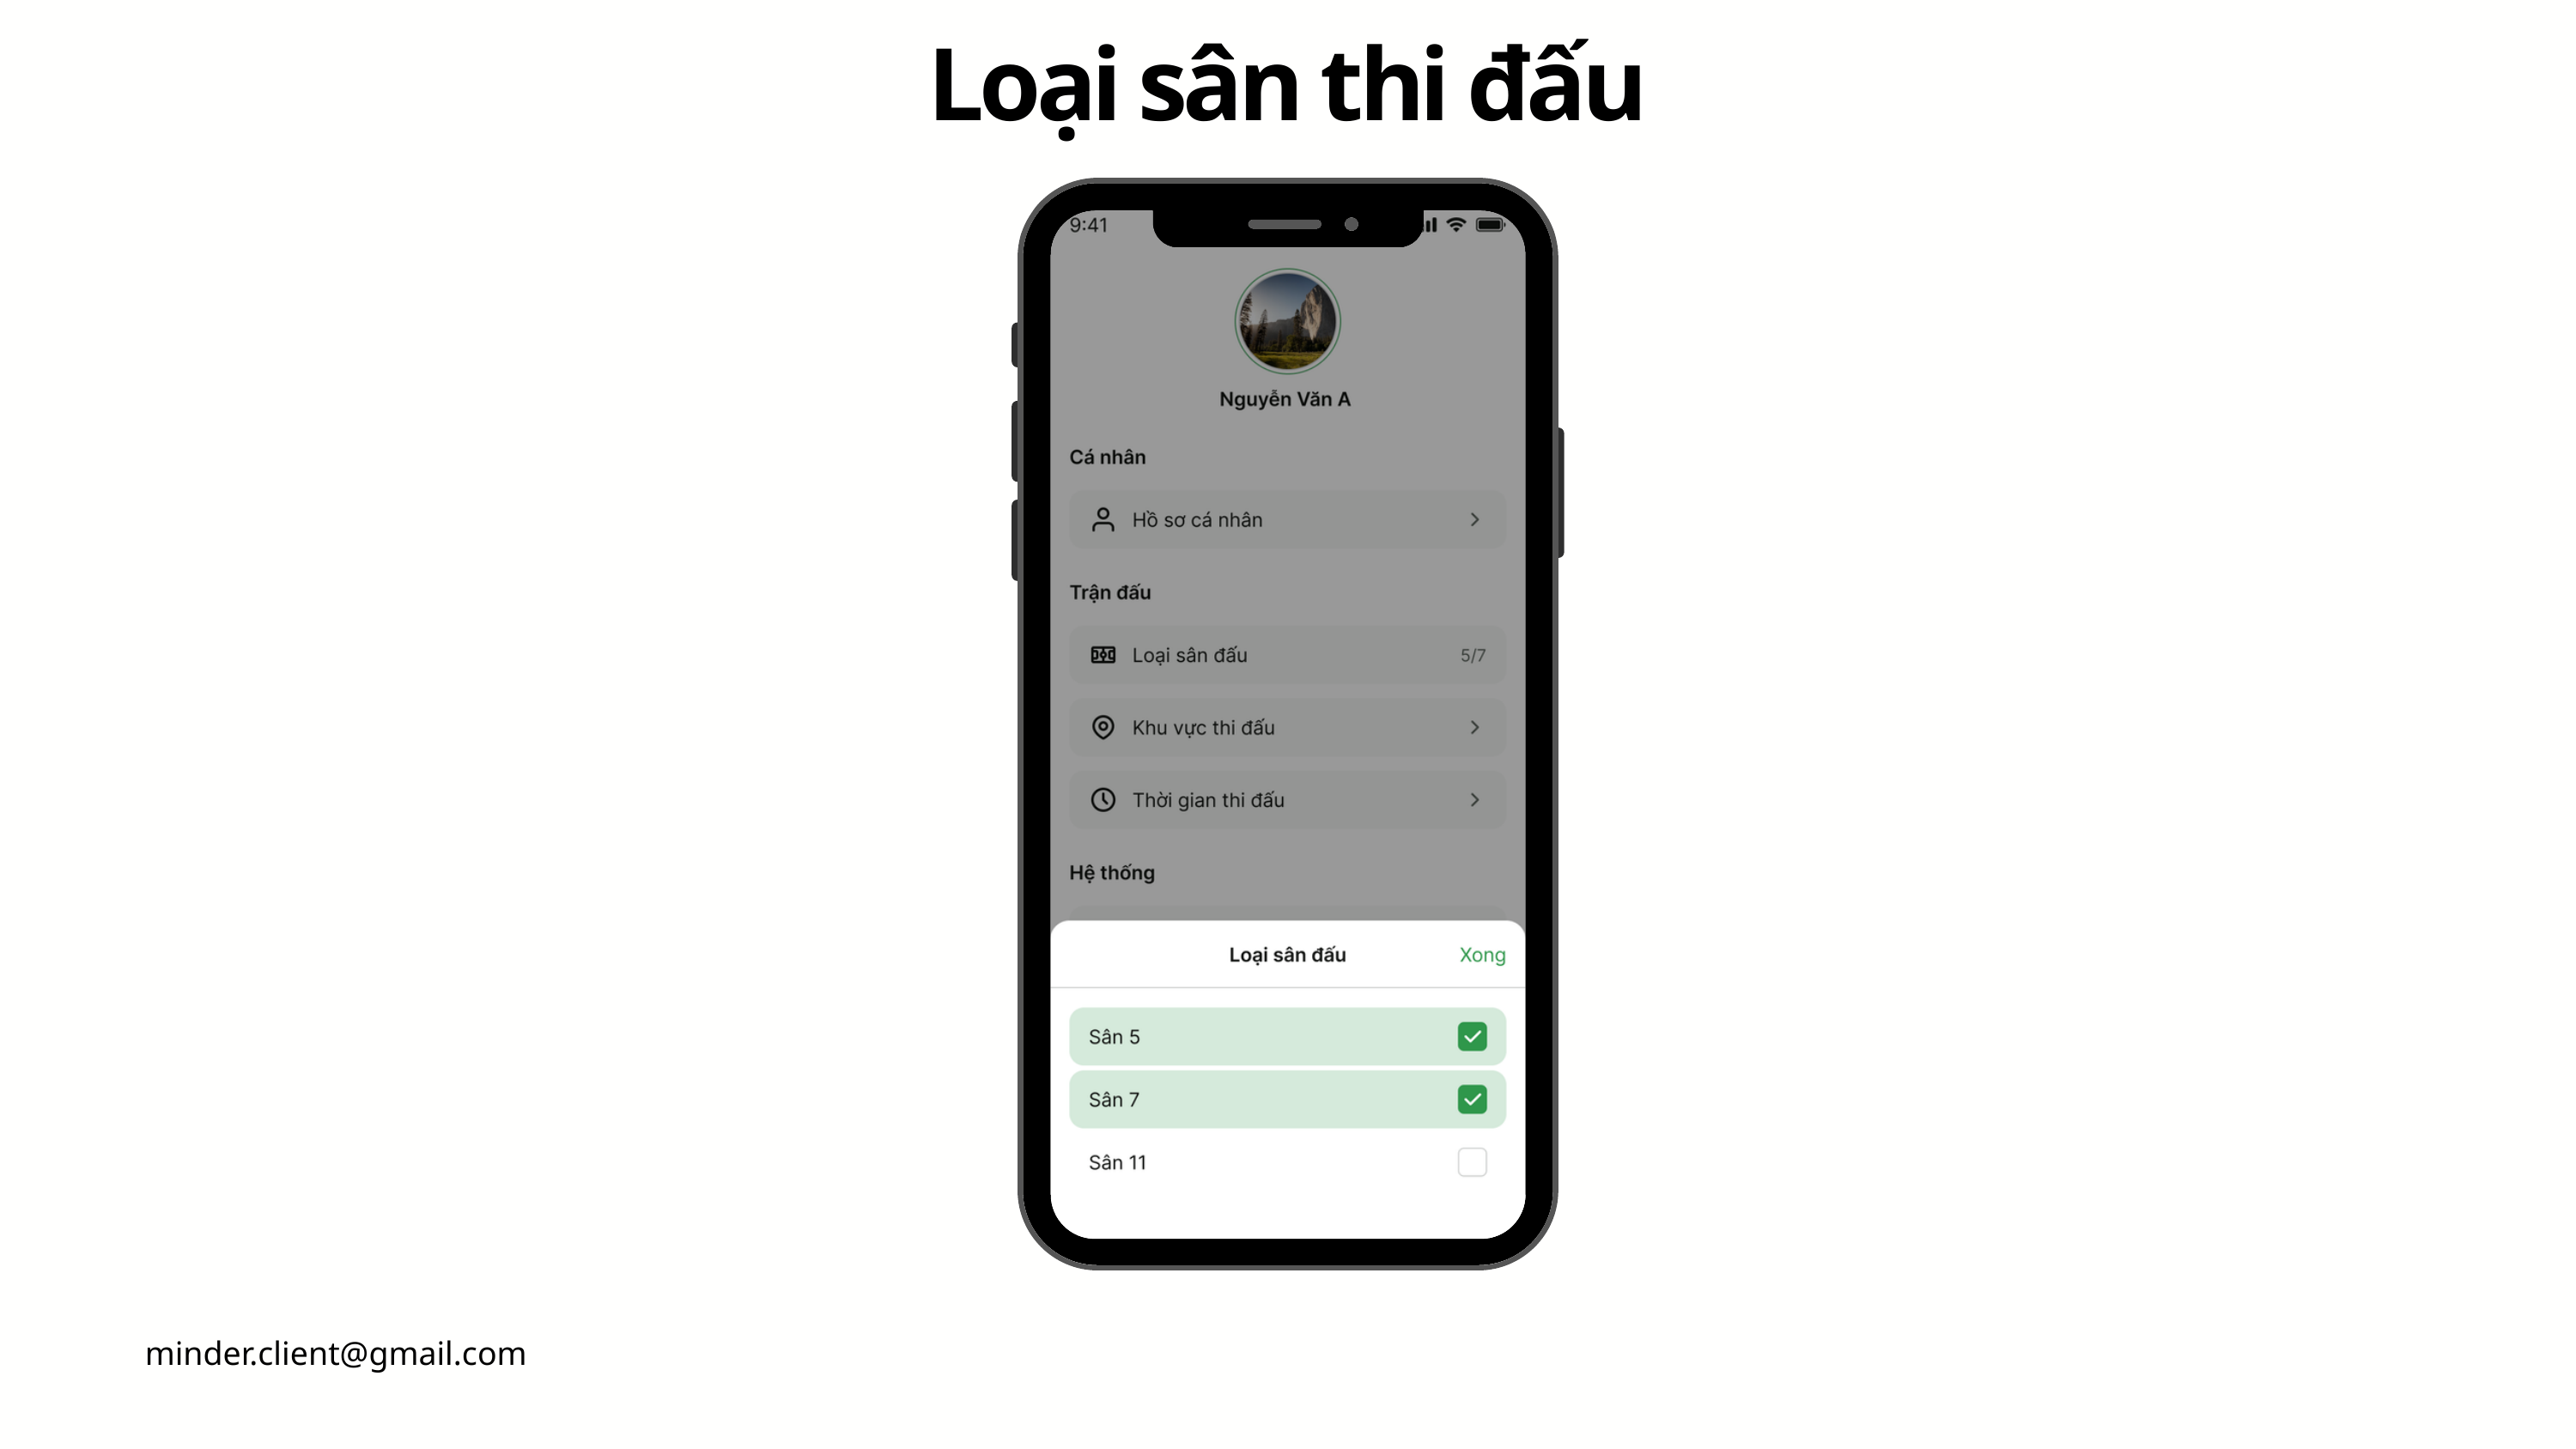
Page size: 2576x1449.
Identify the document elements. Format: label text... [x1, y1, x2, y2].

text_box minder.client@gmail.com [144, 1326, 753, 1372]
text_box Loại sân thi đấu [0, 39, 2576, 141]
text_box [1011, 177, 1564, 1271]
